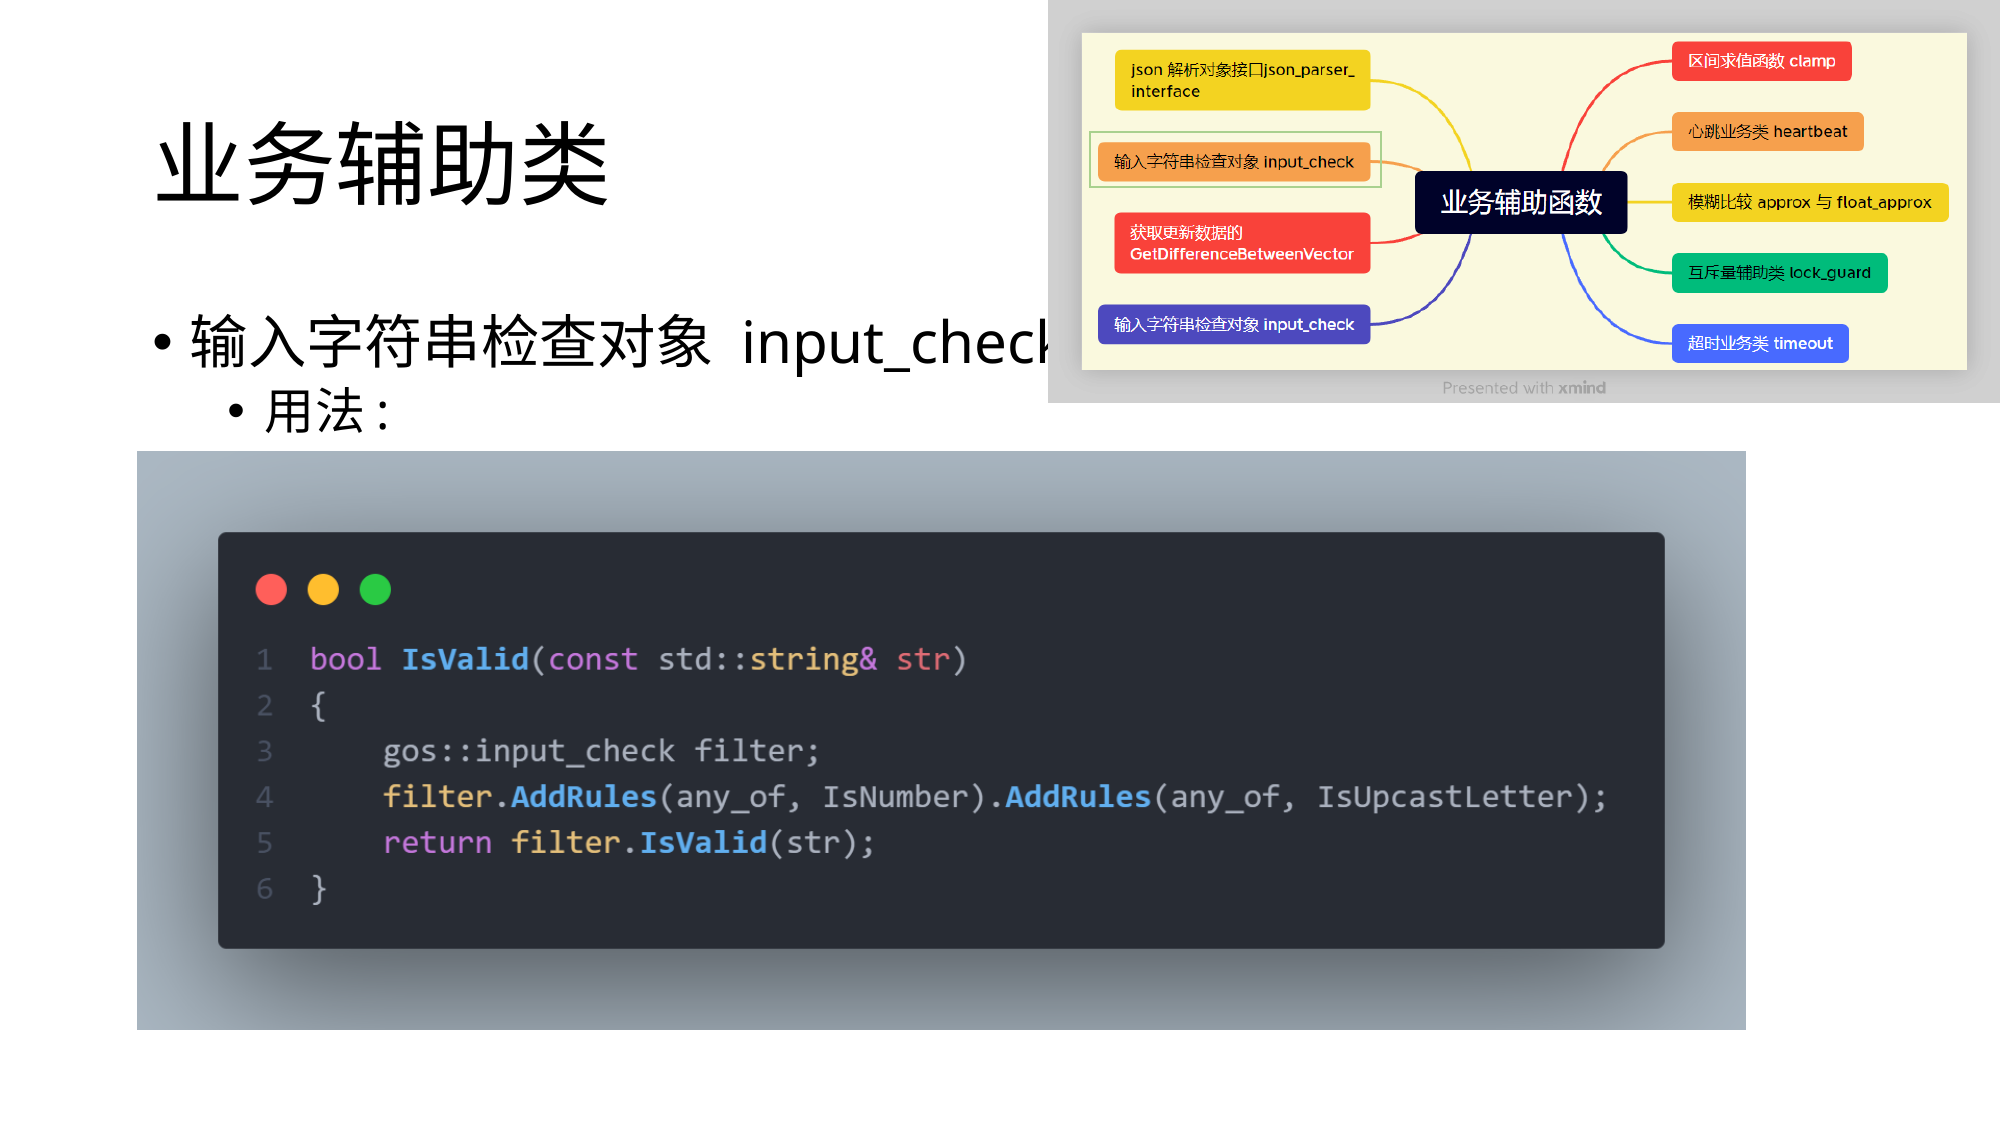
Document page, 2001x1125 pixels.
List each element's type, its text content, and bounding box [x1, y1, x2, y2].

title 业务辅助类 [137, 59, 1048, 278]
picture [1048, 0, 2000, 403]
picture [137, 451, 1746, 1030]
list 输入字符串检查对象 input_check 用法: [137, 305, 1863, 1020]
